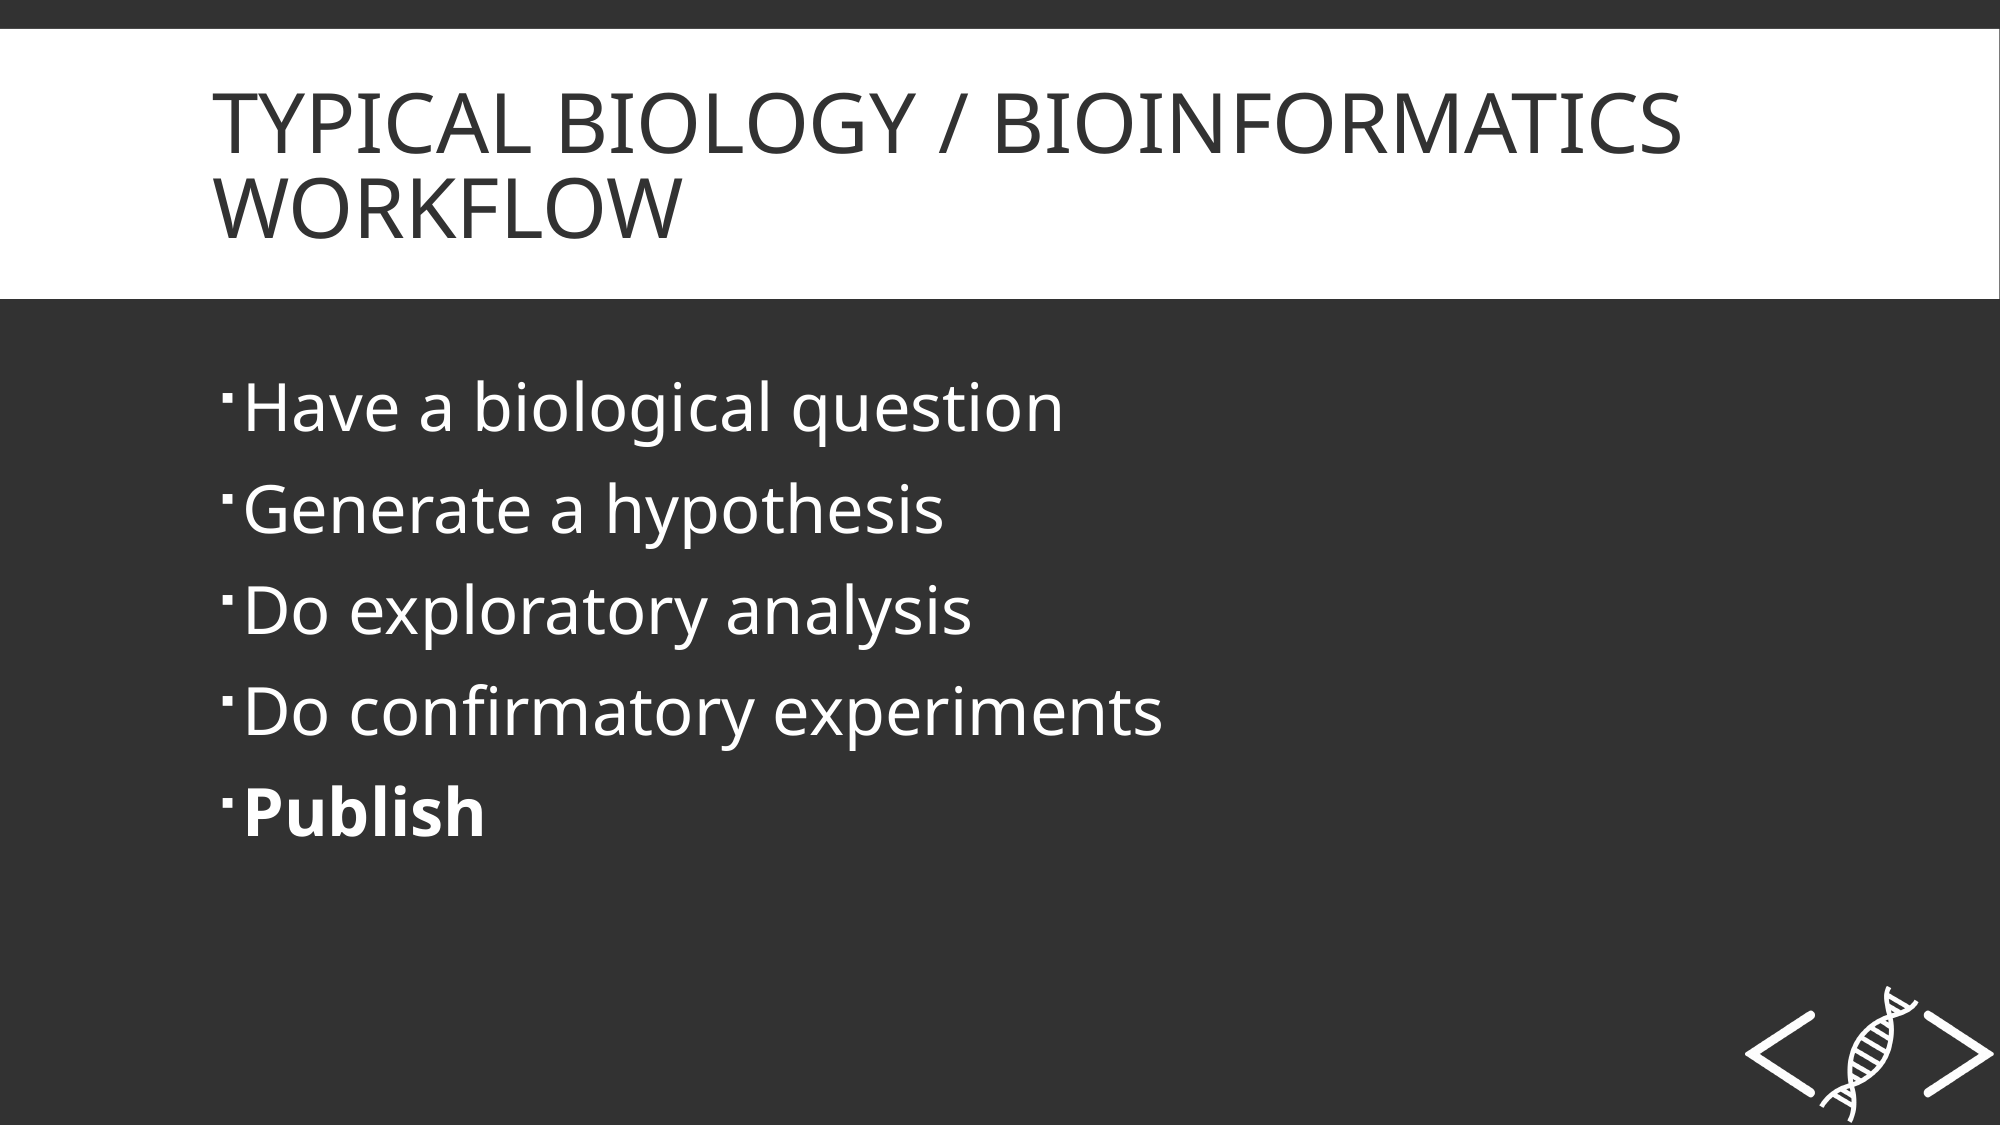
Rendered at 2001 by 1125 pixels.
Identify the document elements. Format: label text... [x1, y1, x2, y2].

title Typical biology / bioinformatics workflow [197, 46, 1803, 295]
list Have a biological question Generate a hypothesis Do exploratory analysis Do confirmatory experiments Publish [197, 366, 1803, 1057]
picture [1739, 923, 2000, 1125]
